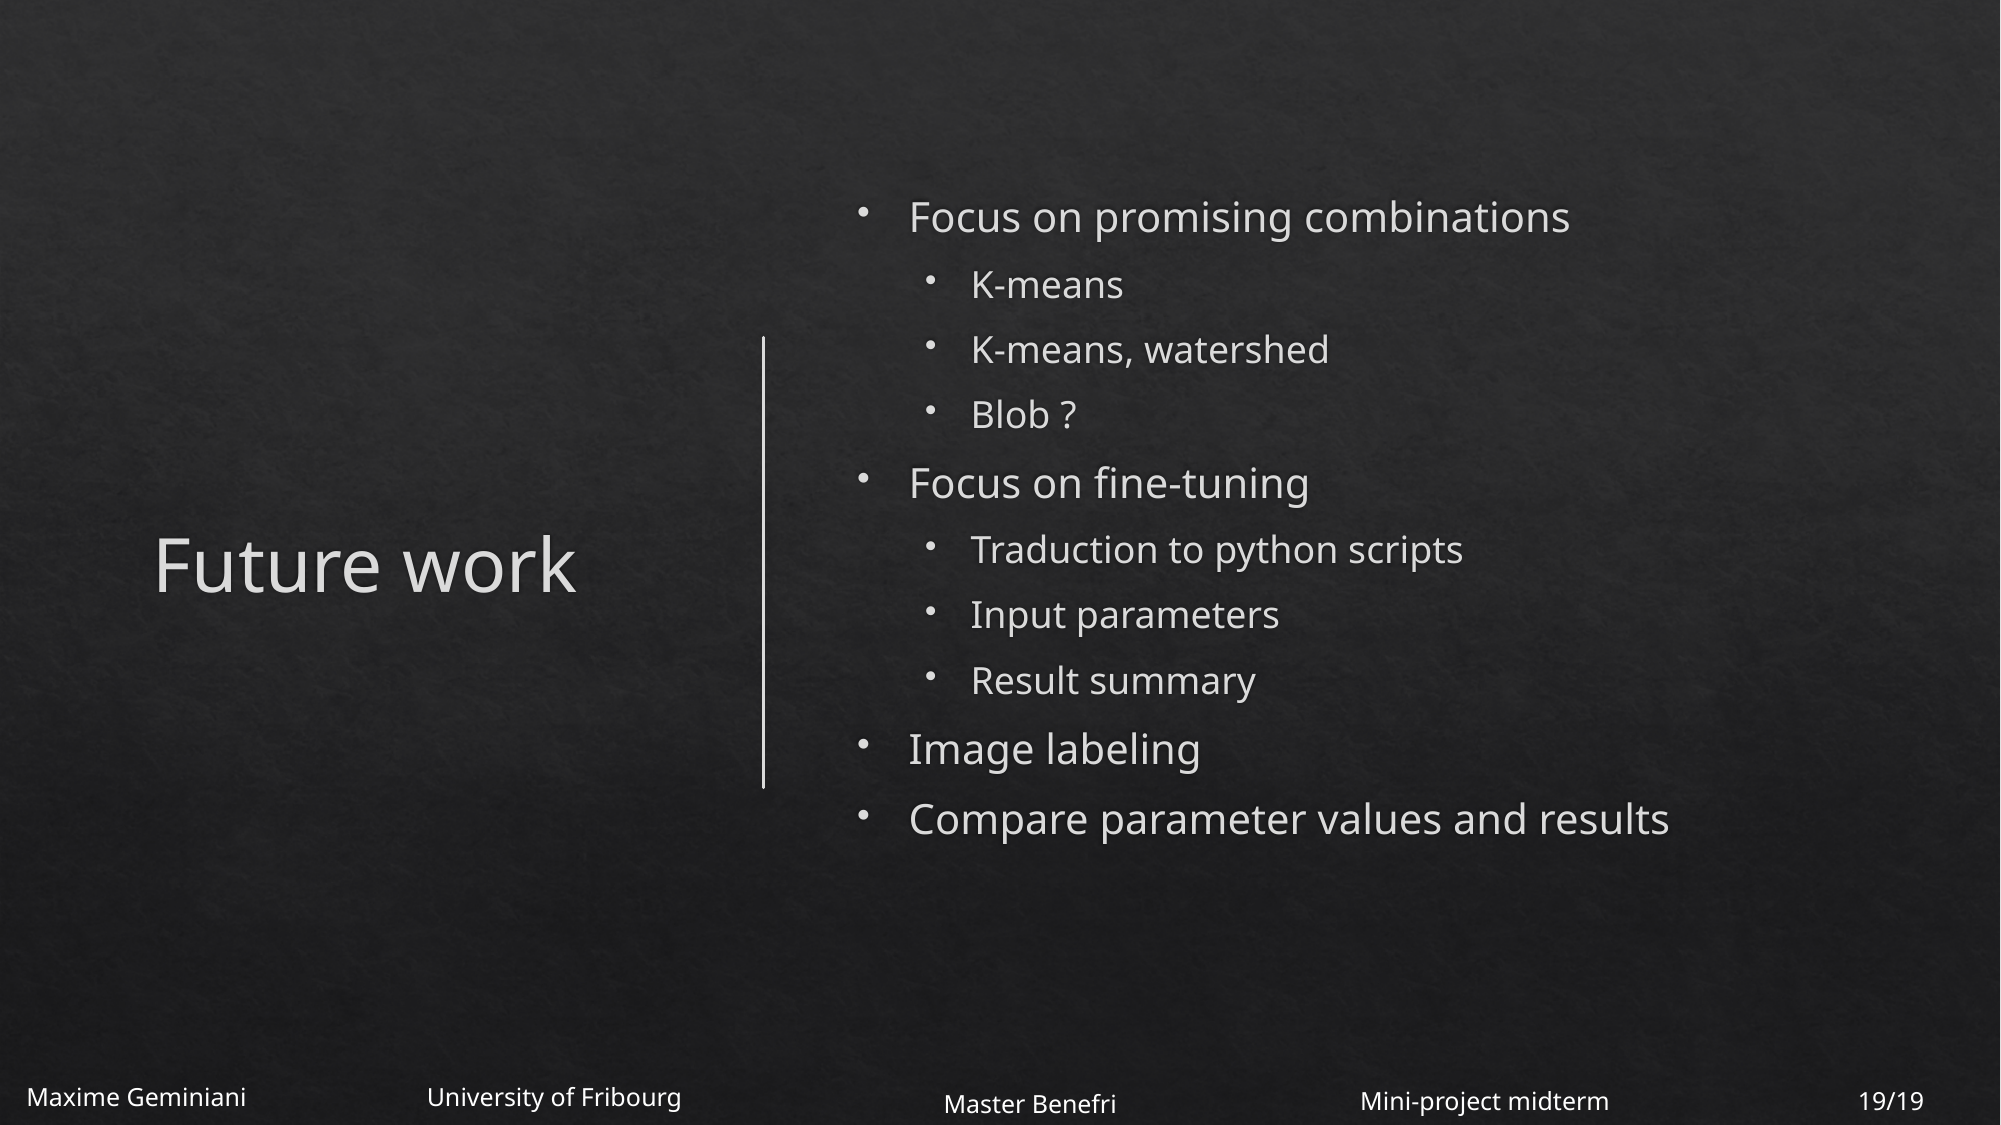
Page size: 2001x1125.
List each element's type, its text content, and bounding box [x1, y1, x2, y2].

text_box Maxime Geminiani [11, 1074, 353, 1119]
text_box Master Benefri [928, 1080, 1135, 1125]
text_box Mini-project midterm [1345, 1078, 1687, 1124]
text_box University of Fribourg [412, 1074, 791, 1119]
text_box [0, 0, 2000, 1125]
text_box 19/19 [1843, 1078, 1940, 1124]
title Future work [138, 183, 711, 942]
list Focus on promising combinations K-means K-means, watershed Blob ? Focus on fine-tuning Traduction to python scripts Input parameters Result summary Image labeling Compare parameter values and results [837, 183, 1862, 942]
